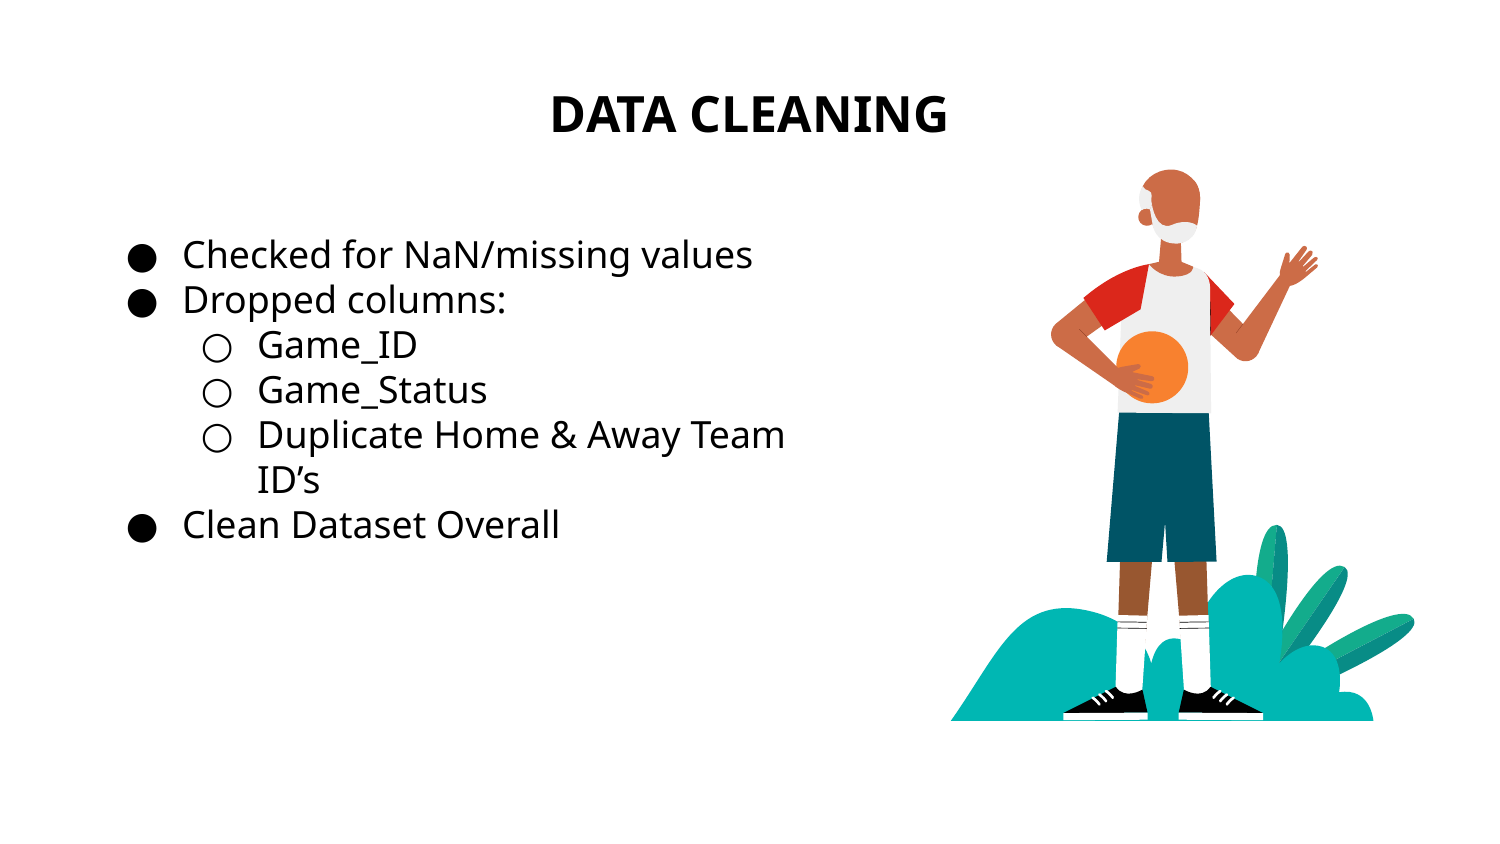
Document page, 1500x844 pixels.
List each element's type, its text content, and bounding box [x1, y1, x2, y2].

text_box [950, 169, 1426, 722]
title DATA CLEANING [75, 67, 1425, 162]
text_box Checked for NaN/missing values Dropped columns: Game_ID Game_Status Duplicate Home & Away Team ID’s Clean Dataset Overall [92, 216, 828, 734]
